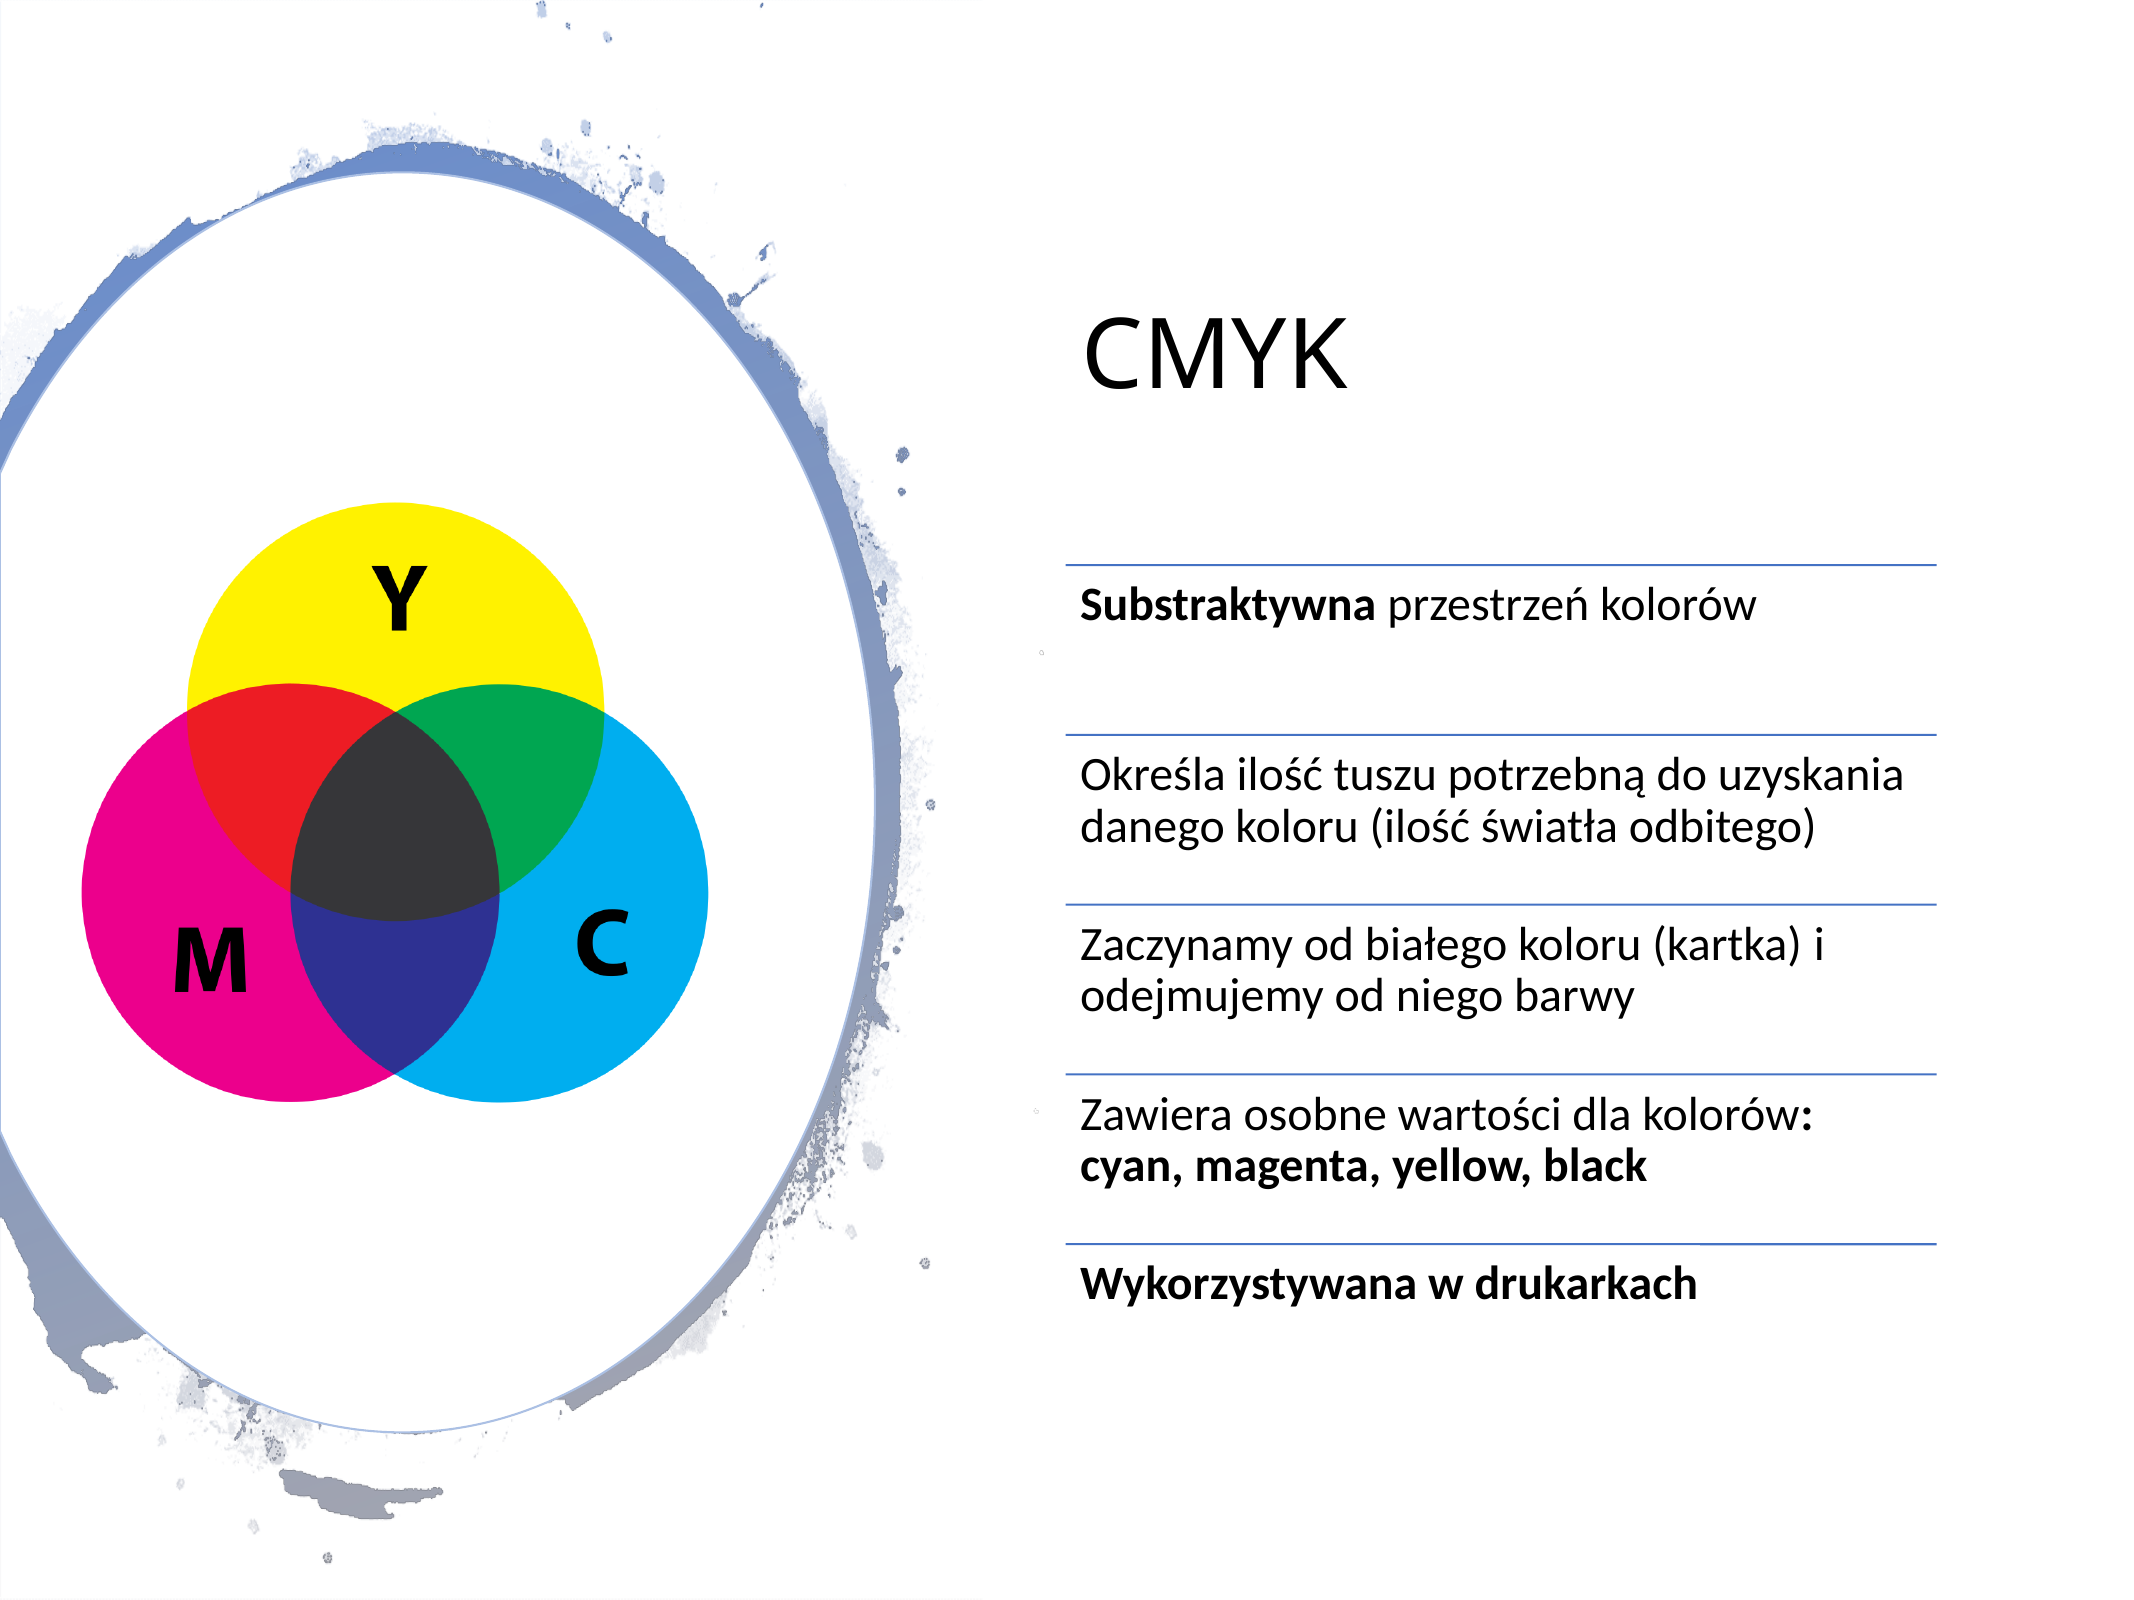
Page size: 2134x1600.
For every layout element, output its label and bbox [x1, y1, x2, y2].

list [1065, 564, 1937, 1414]
picture [0, 0, 2134, 1600]
